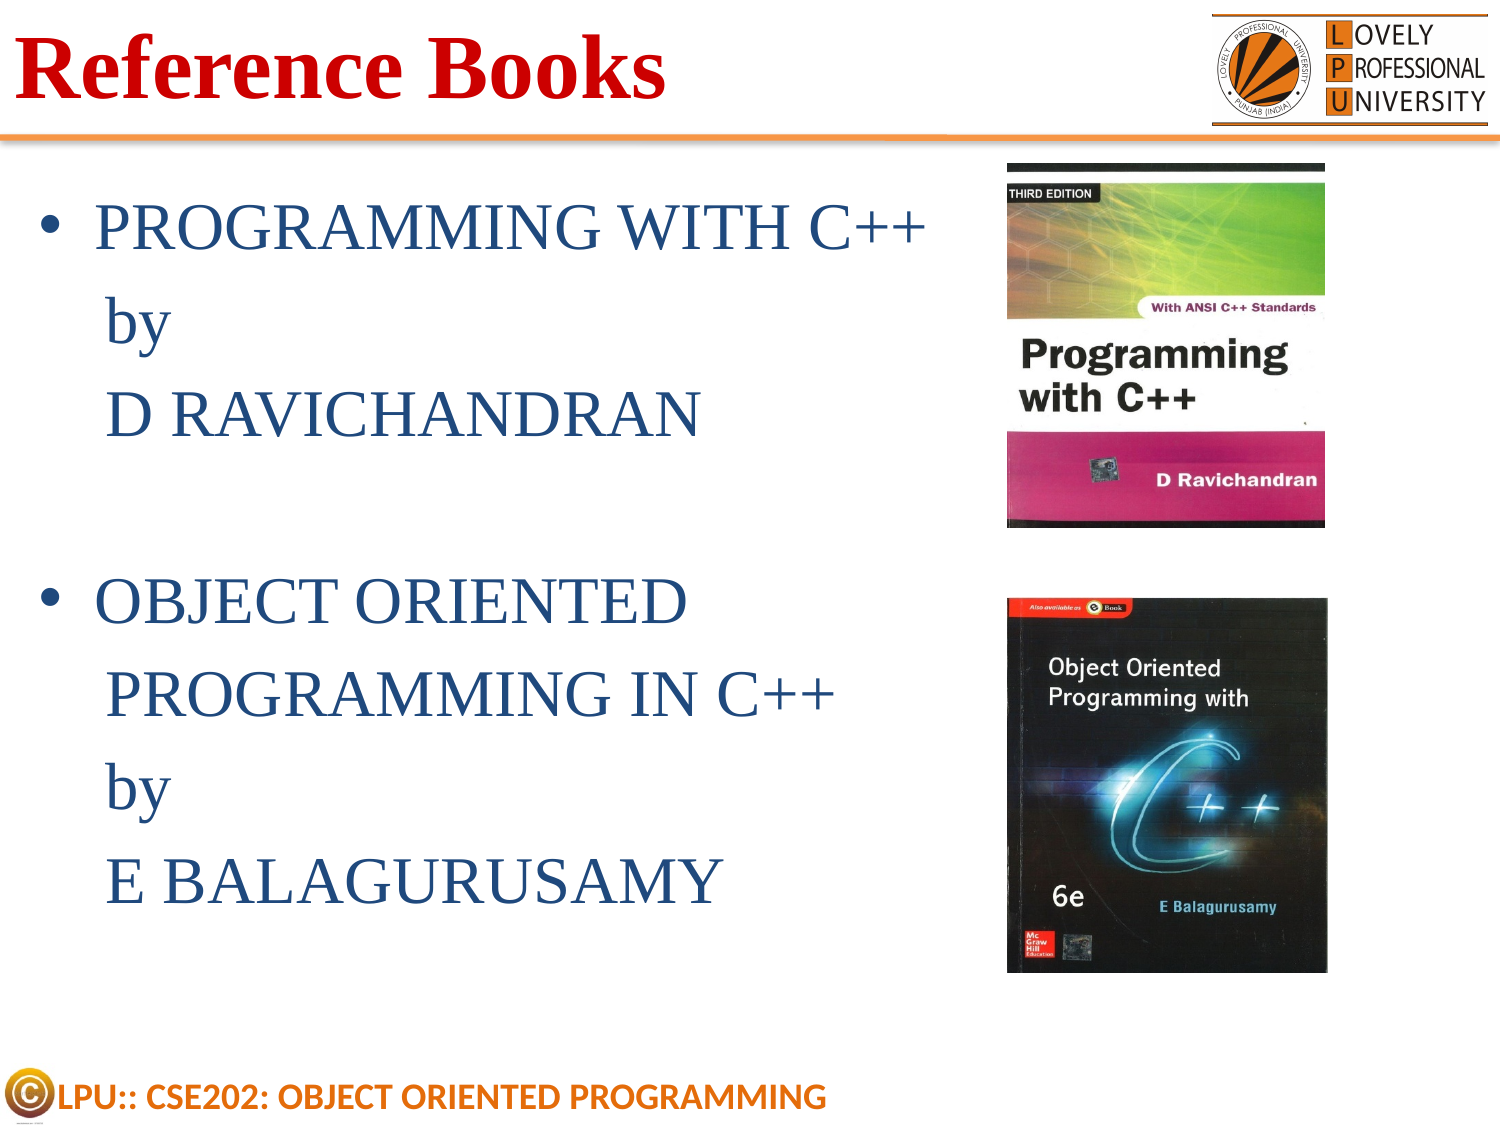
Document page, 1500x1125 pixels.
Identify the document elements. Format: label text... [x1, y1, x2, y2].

picture [1007, 597, 1328, 973]
title Reference Books [0, 0, 1196, 129]
picture [1212, 14, 1488, 126]
picture [0, 1063, 59, 1125]
picture [1007, 163, 1325, 528]
list PROGRAMMING WITH C++ by D RAVICHANDRAN OBJECT ORIENTED PROGRAMMING IN C++ by E BALAGURUSAMY [23, 175, 1477, 1055]
